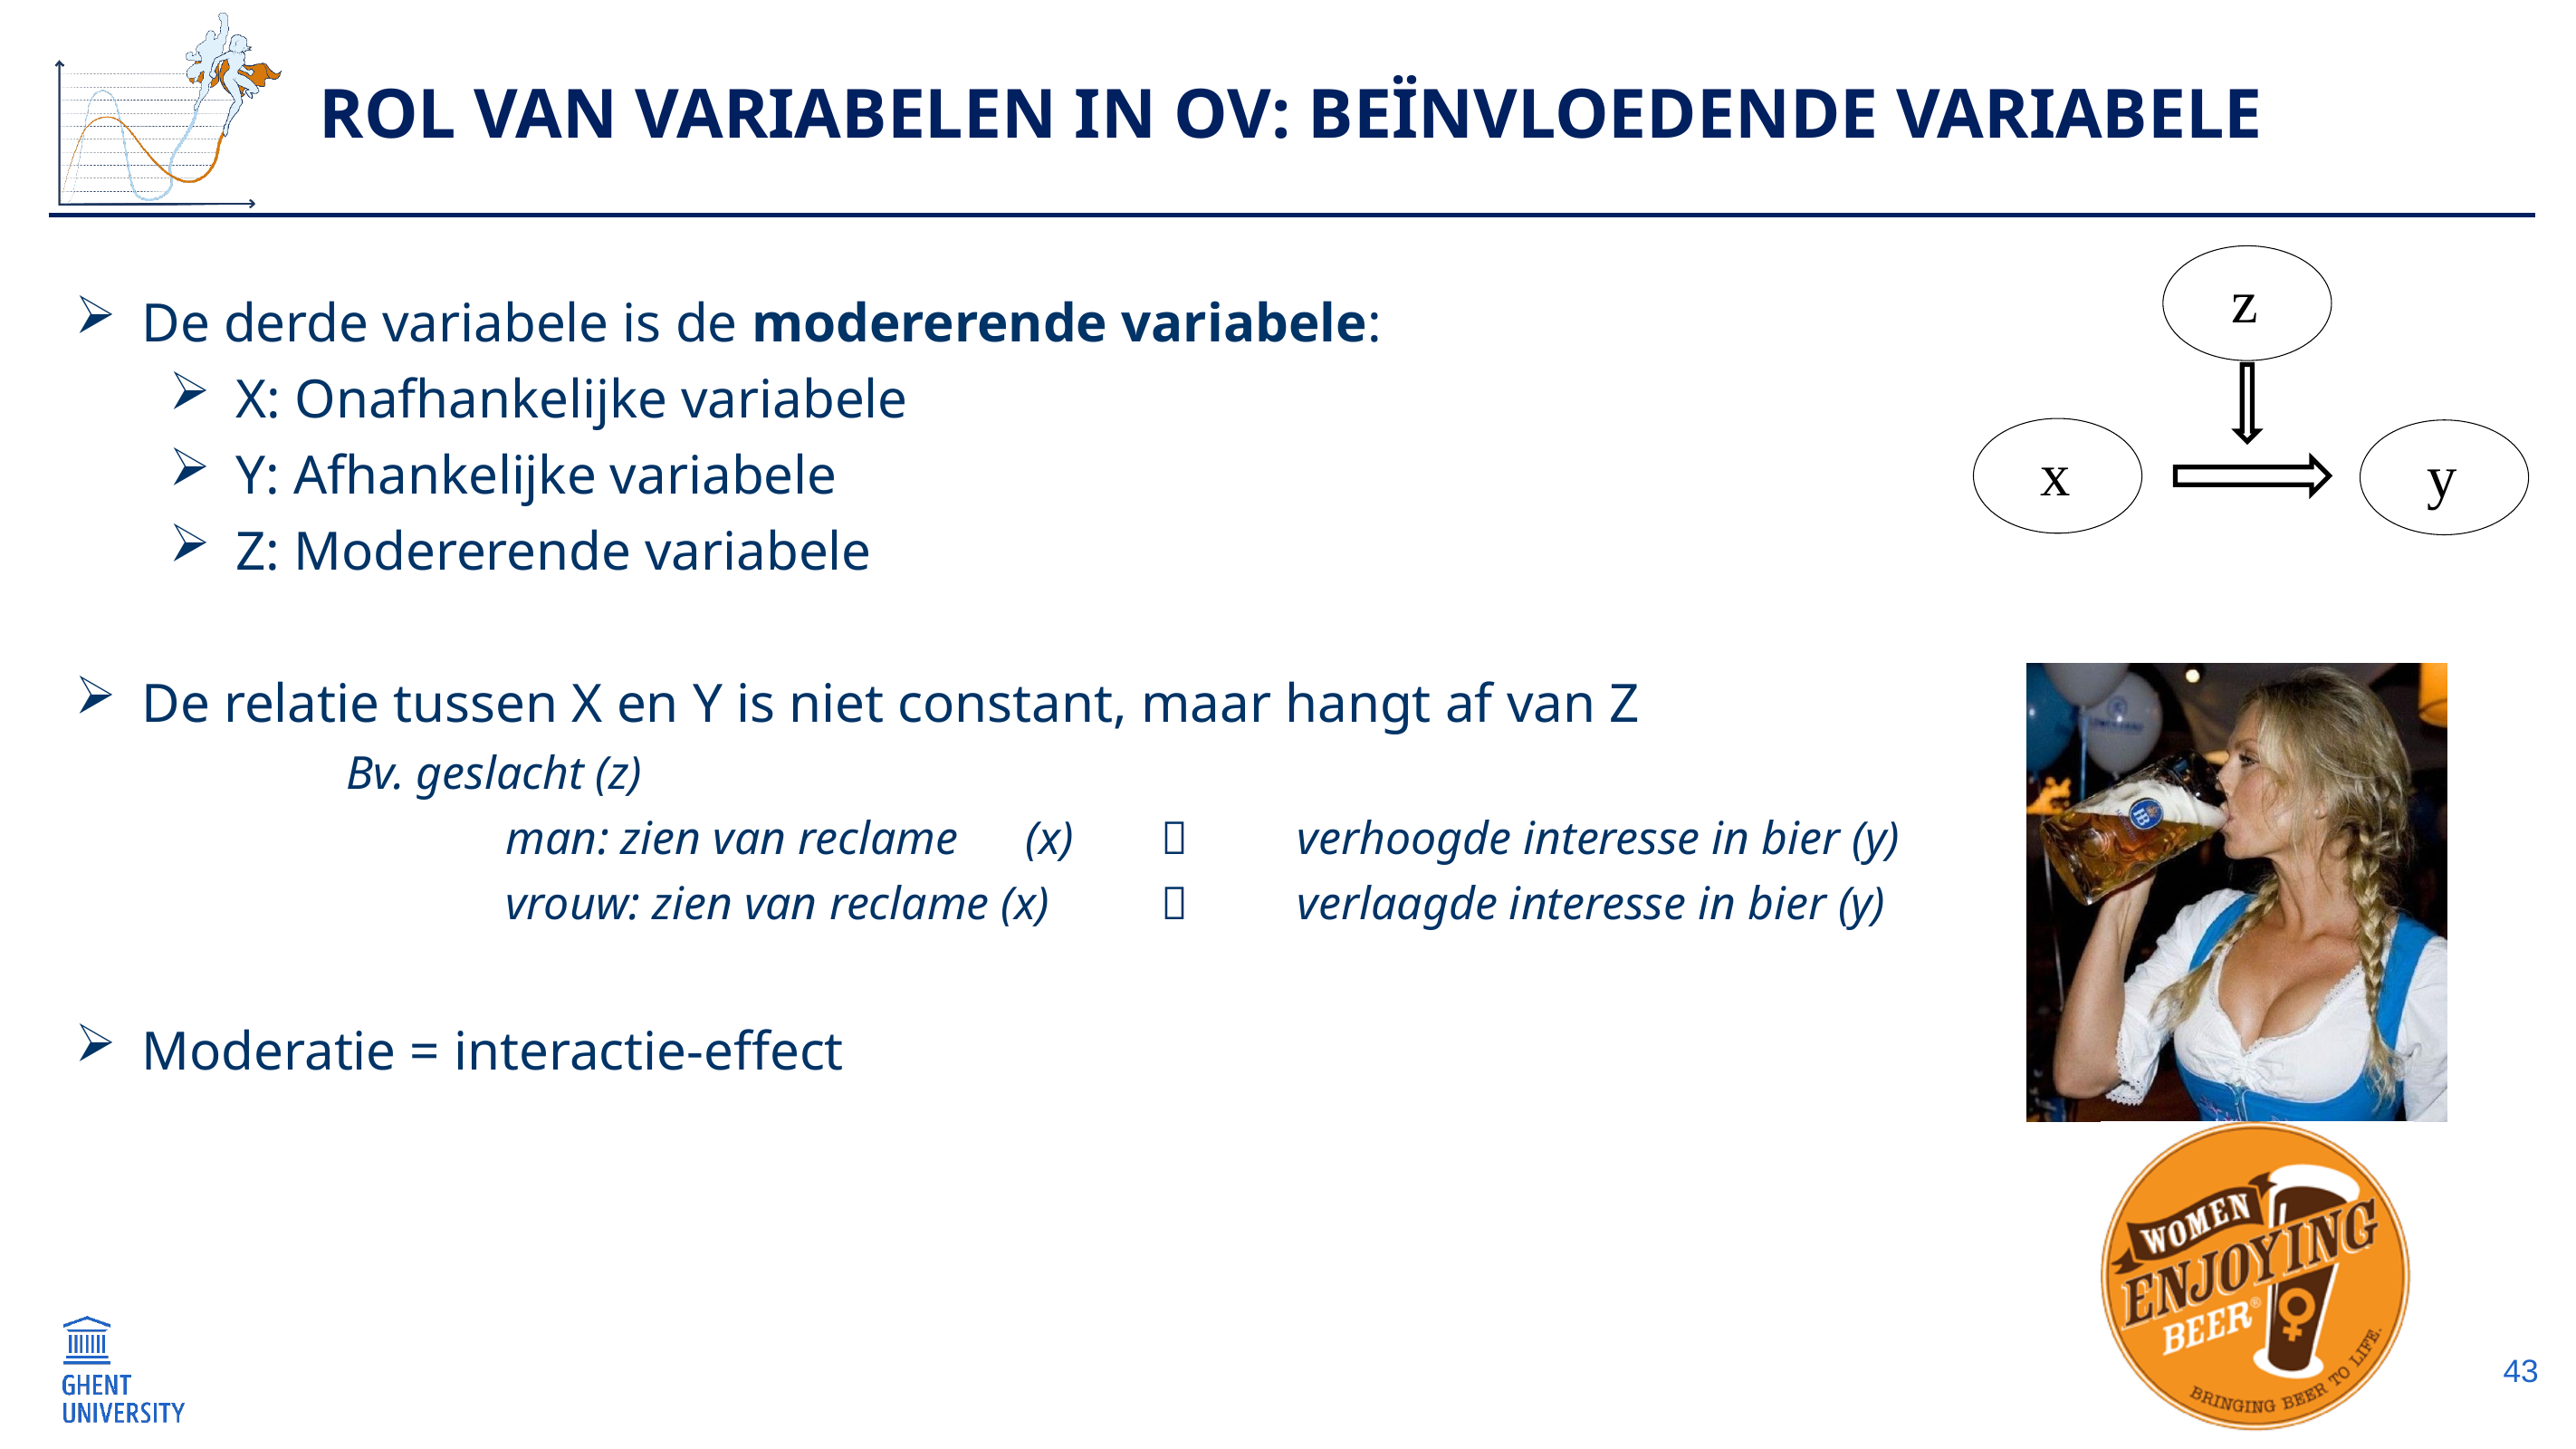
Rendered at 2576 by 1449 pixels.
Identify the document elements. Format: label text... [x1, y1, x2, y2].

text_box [1973, 418, 2142, 536]
picture [5, 0, 306, 318]
title Rol van variabelen in OV: beïnvloedende variabele [305, 18, 2527, 159]
picture [62, 1290, 411, 1449]
slide_number 43 [2415, 1330, 2553, 1408]
text_box [2235, 364, 2260, 443]
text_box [2360, 419, 2529, 538]
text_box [2162, 245, 2332, 364]
list De derde variabele is de modererende variabele: X: Onafhankelijke variabele Y: Afhankelijke variabele Z: Modererende variabele De relatie tussen X en Y is niet constant, maar hangt af van Z Bv. geslacht (z) man: zien van reclame (x)  verhoogde interesse in bier (y) vrouw: zien van reclame (x)  verlaagde interesse in bier (y) Moderatie = interactie-effect [48, 269, 2553, 1290]
text_box [2174, 456, 2332, 496]
picture [2026, 663, 2447, 1435]
